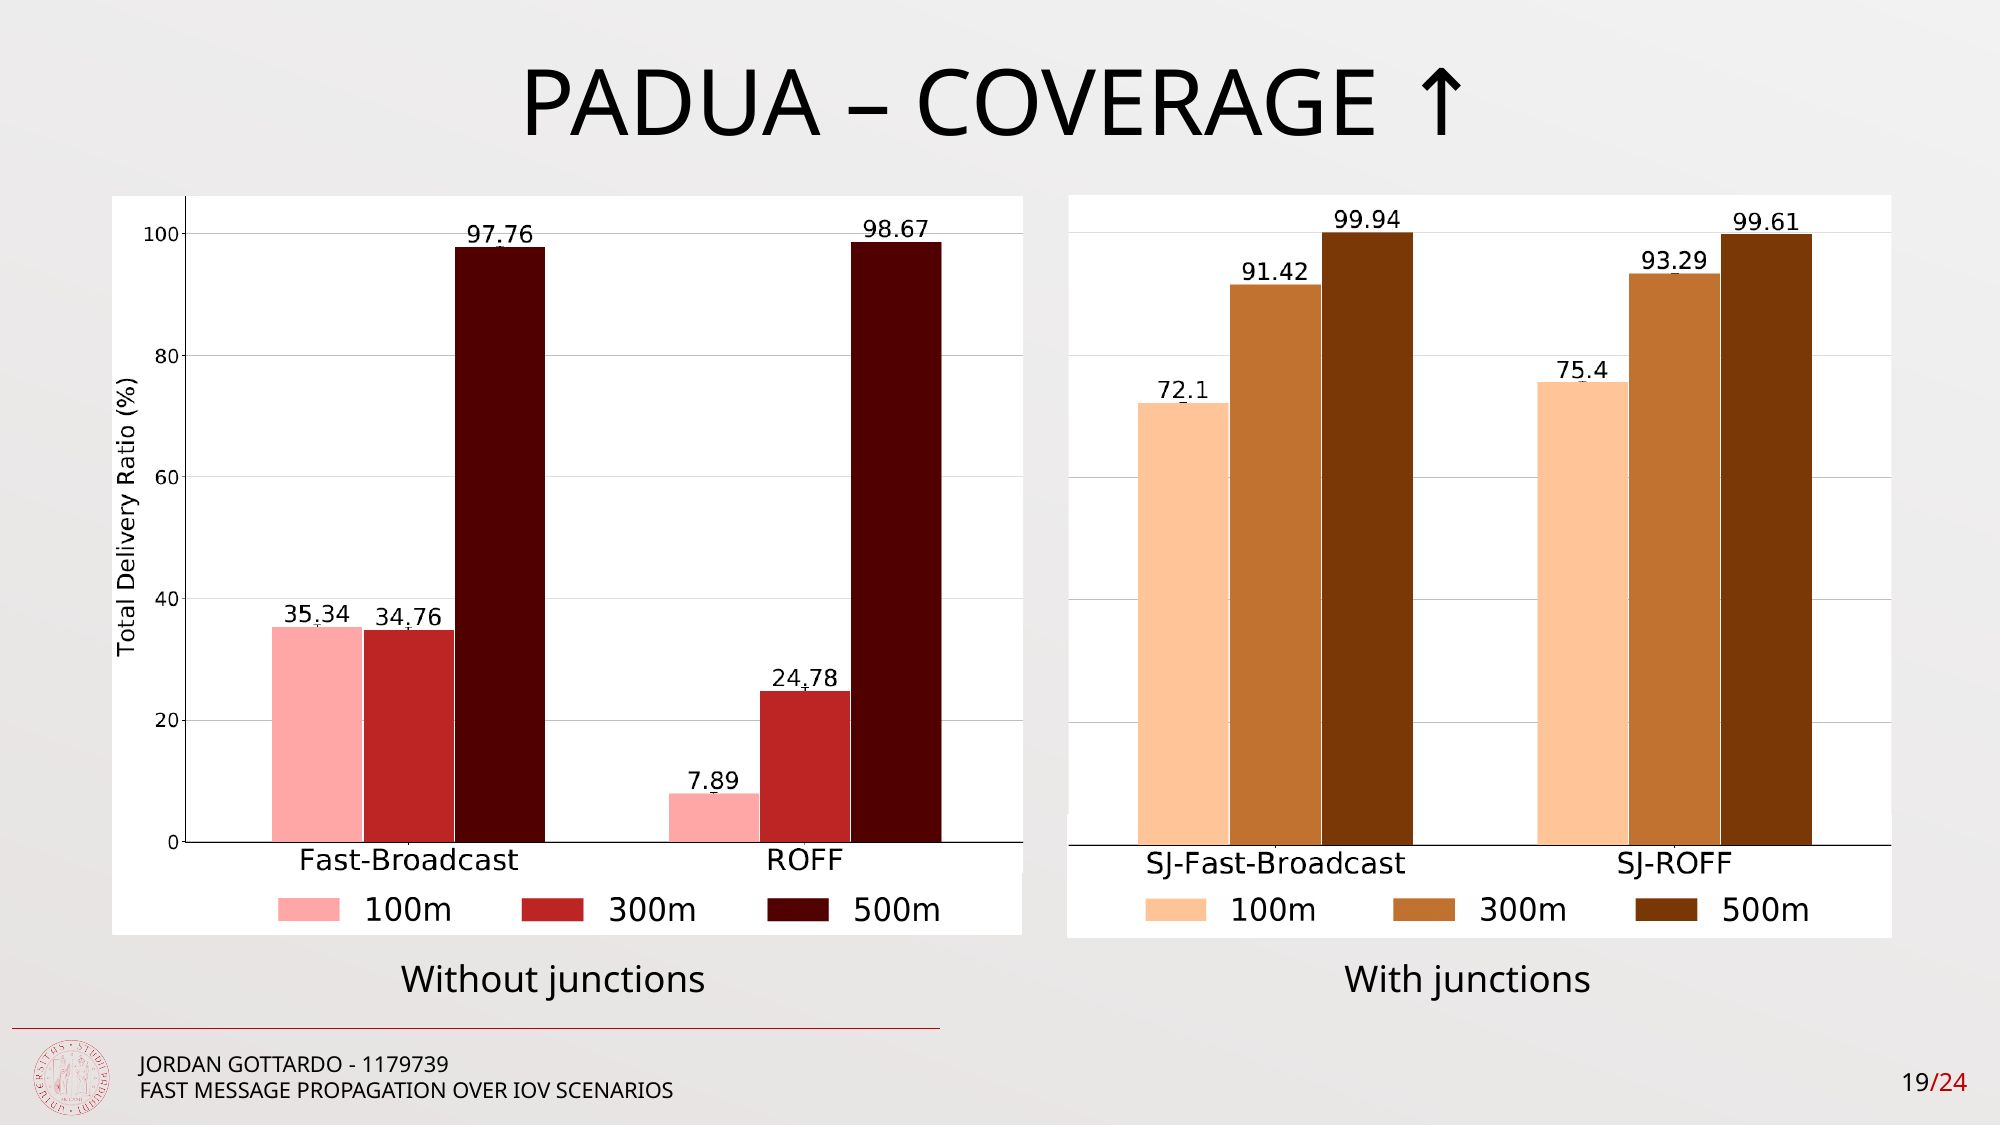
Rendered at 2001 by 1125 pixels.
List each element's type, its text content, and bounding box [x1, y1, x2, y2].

picture [1392, 897, 1566, 922]
text_box PADUA – COVERAGE ↑ [0, 0, 2000, 208]
picture [33, 1039, 110, 1116]
text_box [112, 873, 1022, 935]
picture [521, 897, 696, 922]
picture [767, 897, 940, 922]
picture [112, 195, 1024, 873]
text_box Without junctions [386, 948, 748, 1017]
picture [1068, 195, 1892, 880]
picture [1145, 897, 1316, 922]
picture [1635, 897, 1809, 922]
text_box 19 [1885, 1058, 1945, 1104]
text_box With junctions [1329, 948, 1629, 1017]
text_box [1067, 814, 1892, 938]
picture [277, 897, 451, 922]
